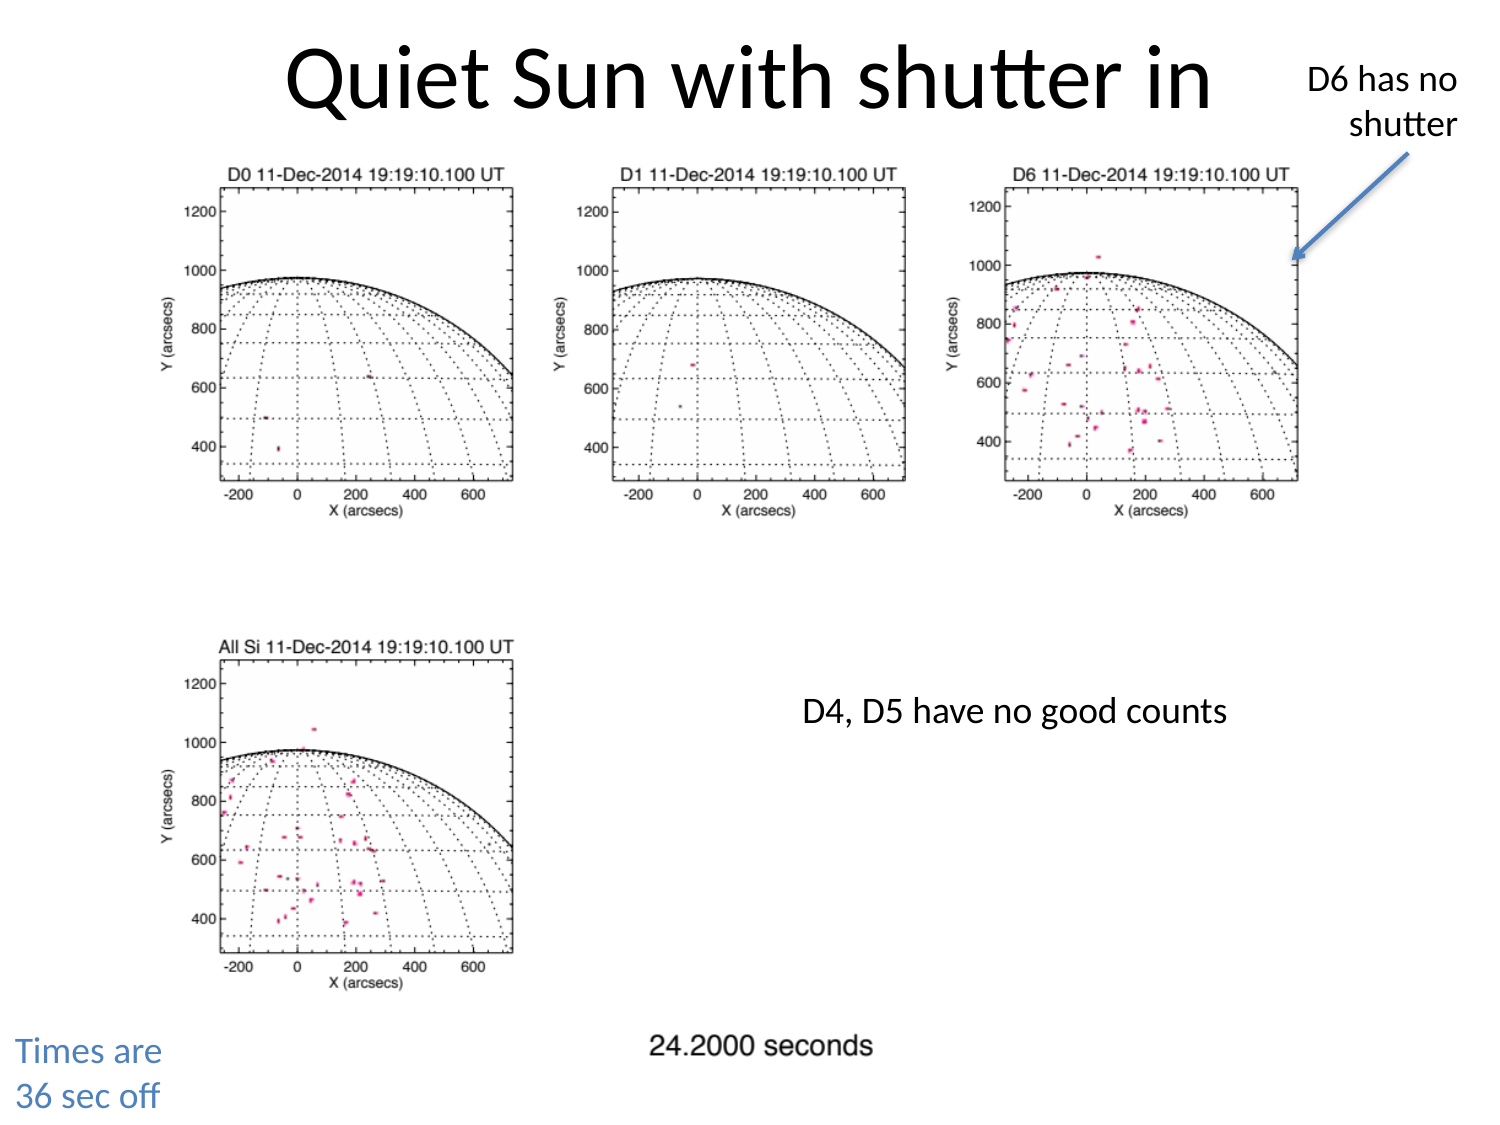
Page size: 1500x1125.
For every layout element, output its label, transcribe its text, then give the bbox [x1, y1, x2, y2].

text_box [1291, 152, 1409, 261]
text_box Times are 36 sec off [0, 1018, 215, 1124]
text_box D6 has no shutter [1252, 46, 1473, 152]
picture [126, 122, 1408, 1099]
title Quiet Sun with shutter in [75, 3, 1425, 140]
